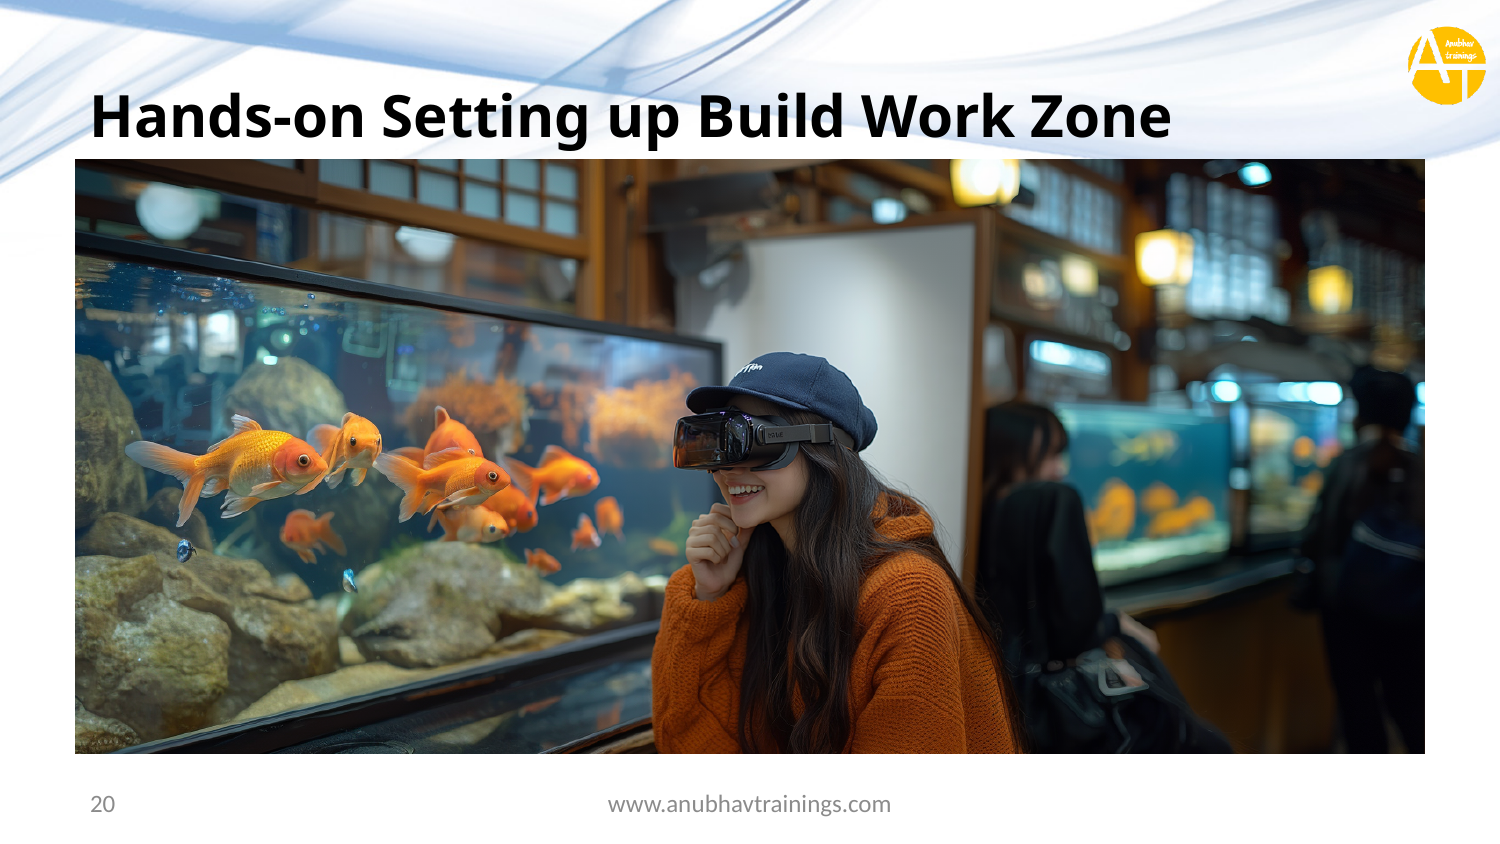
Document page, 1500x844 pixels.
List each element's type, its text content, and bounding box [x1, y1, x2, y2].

picture [0, 0, 1500, 844]
title Hands-on Setting up Build Work Zone [75, 71, 1425, 158]
footer www.anubhavtrainings.com [512, 782, 988, 827]
slide_number 20 [75, 782, 425, 827]
